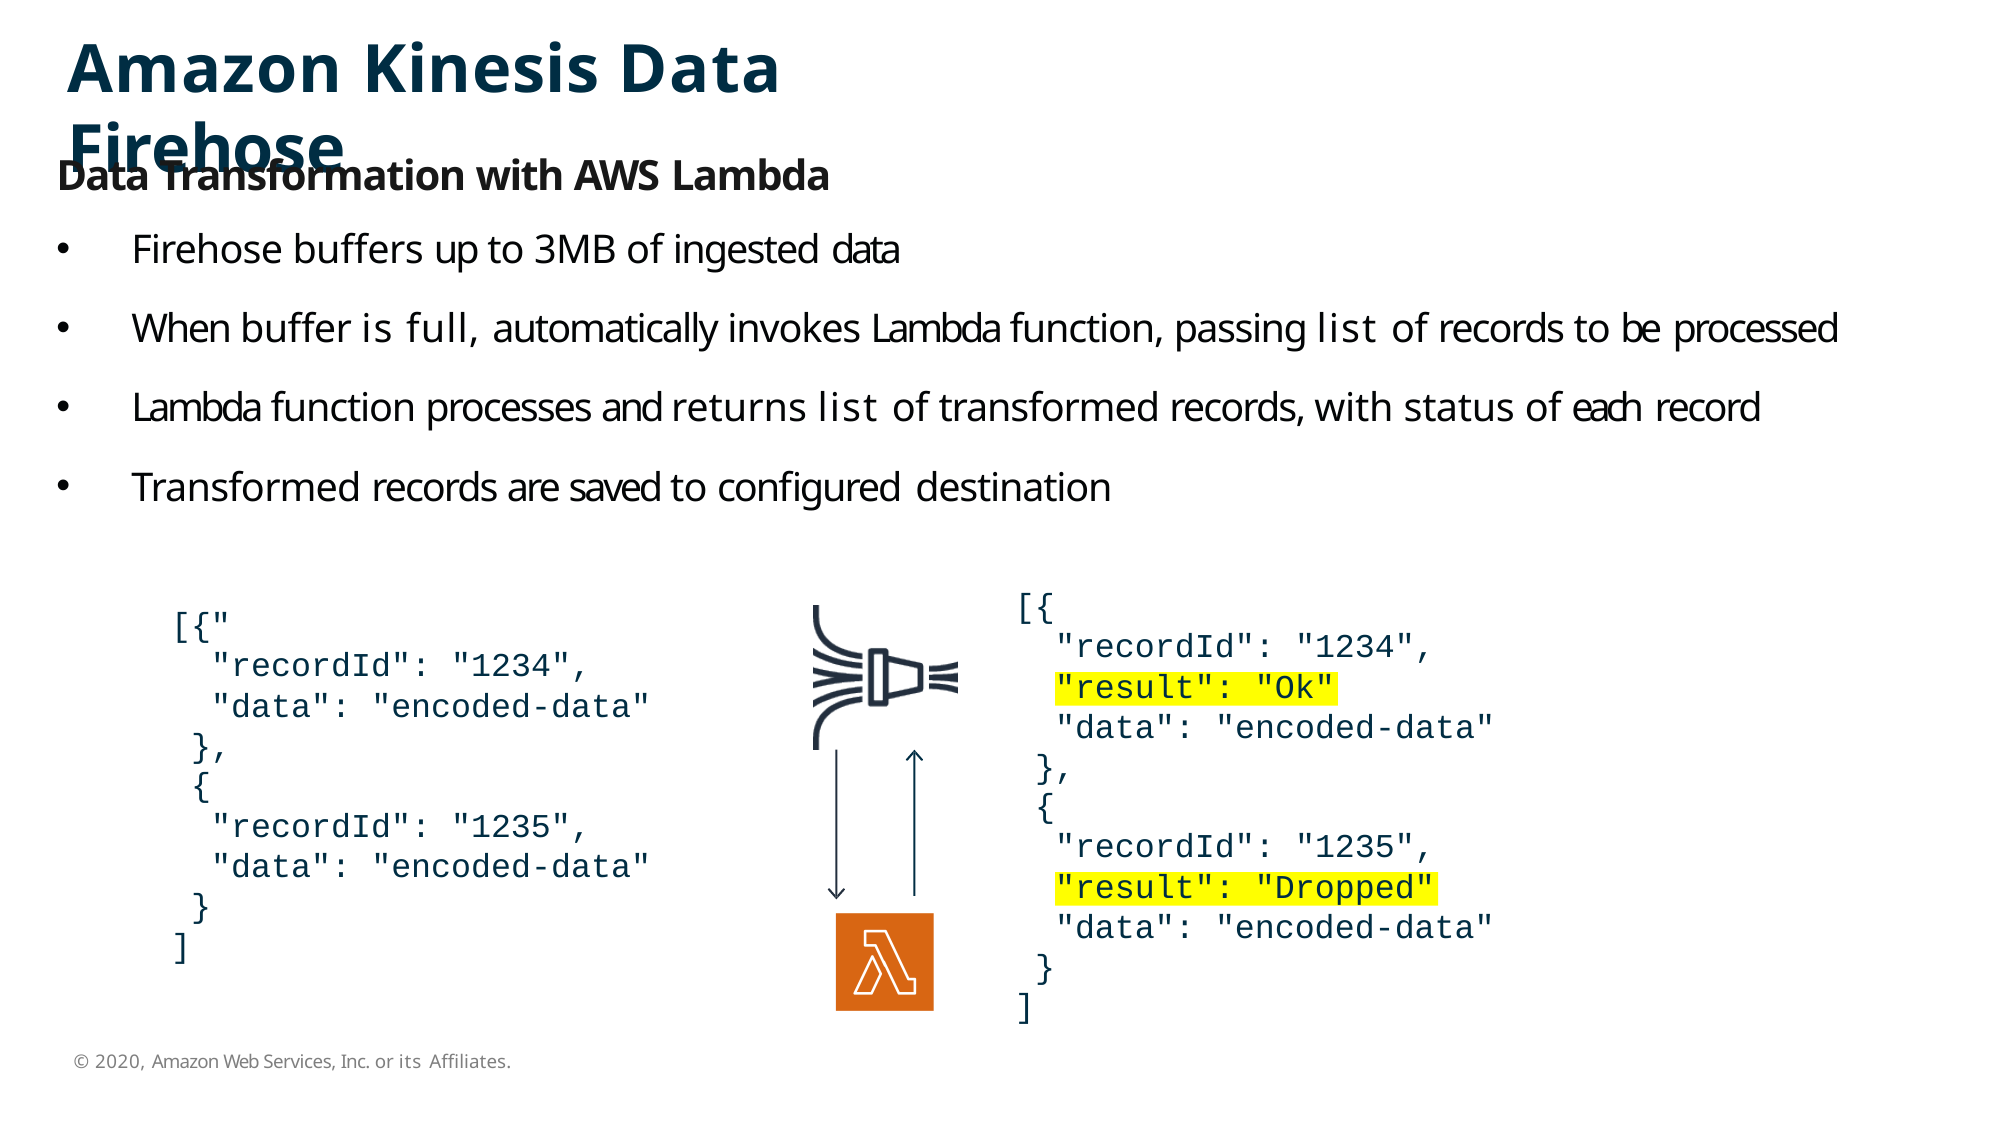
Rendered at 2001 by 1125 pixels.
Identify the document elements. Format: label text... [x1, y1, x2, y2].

text_box "data": "encoded-data" [1052, 903, 1499, 946]
text_box [{" "recordId": "1234", "data": "encoded-data" }, { "recordId": "1235", "data": "encoded-data" } ] [169, 601, 655, 965]
picture [835, 913, 935, 1012]
text_box [{ "recordId": "1234", [1012, 582, 1439, 665]
text_box "data": "encoded-data" }, { "recordId": "1235", [1032, 703, 1499, 865]
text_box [813, 605, 959, 900]
text_box Data Transformation with AWS Lambda Firehose buffers up to 3MB of ingested data When buffer is full, automatically invokes Lambda function, passing list of records to be processed Lambda function processes and returns list of transformed records, with status of each record Transformed records are saved to configured destination [54, 120, 1869, 509]
title Amazon Kinesis Data Firehose [65, 23, 1009, 120]
footer © 2020, Amazon Web Services, Inc. or its Affiliates. [71, 1048, 524, 1125]
text_box ] [1012, 982, 1038, 1025]
text_box } [1032, 943, 1058, 986]
text_box "result": "Dropped" [1055, 872, 1439, 903]
text_box "result": "Ok" [1055, 672, 1338, 703]
